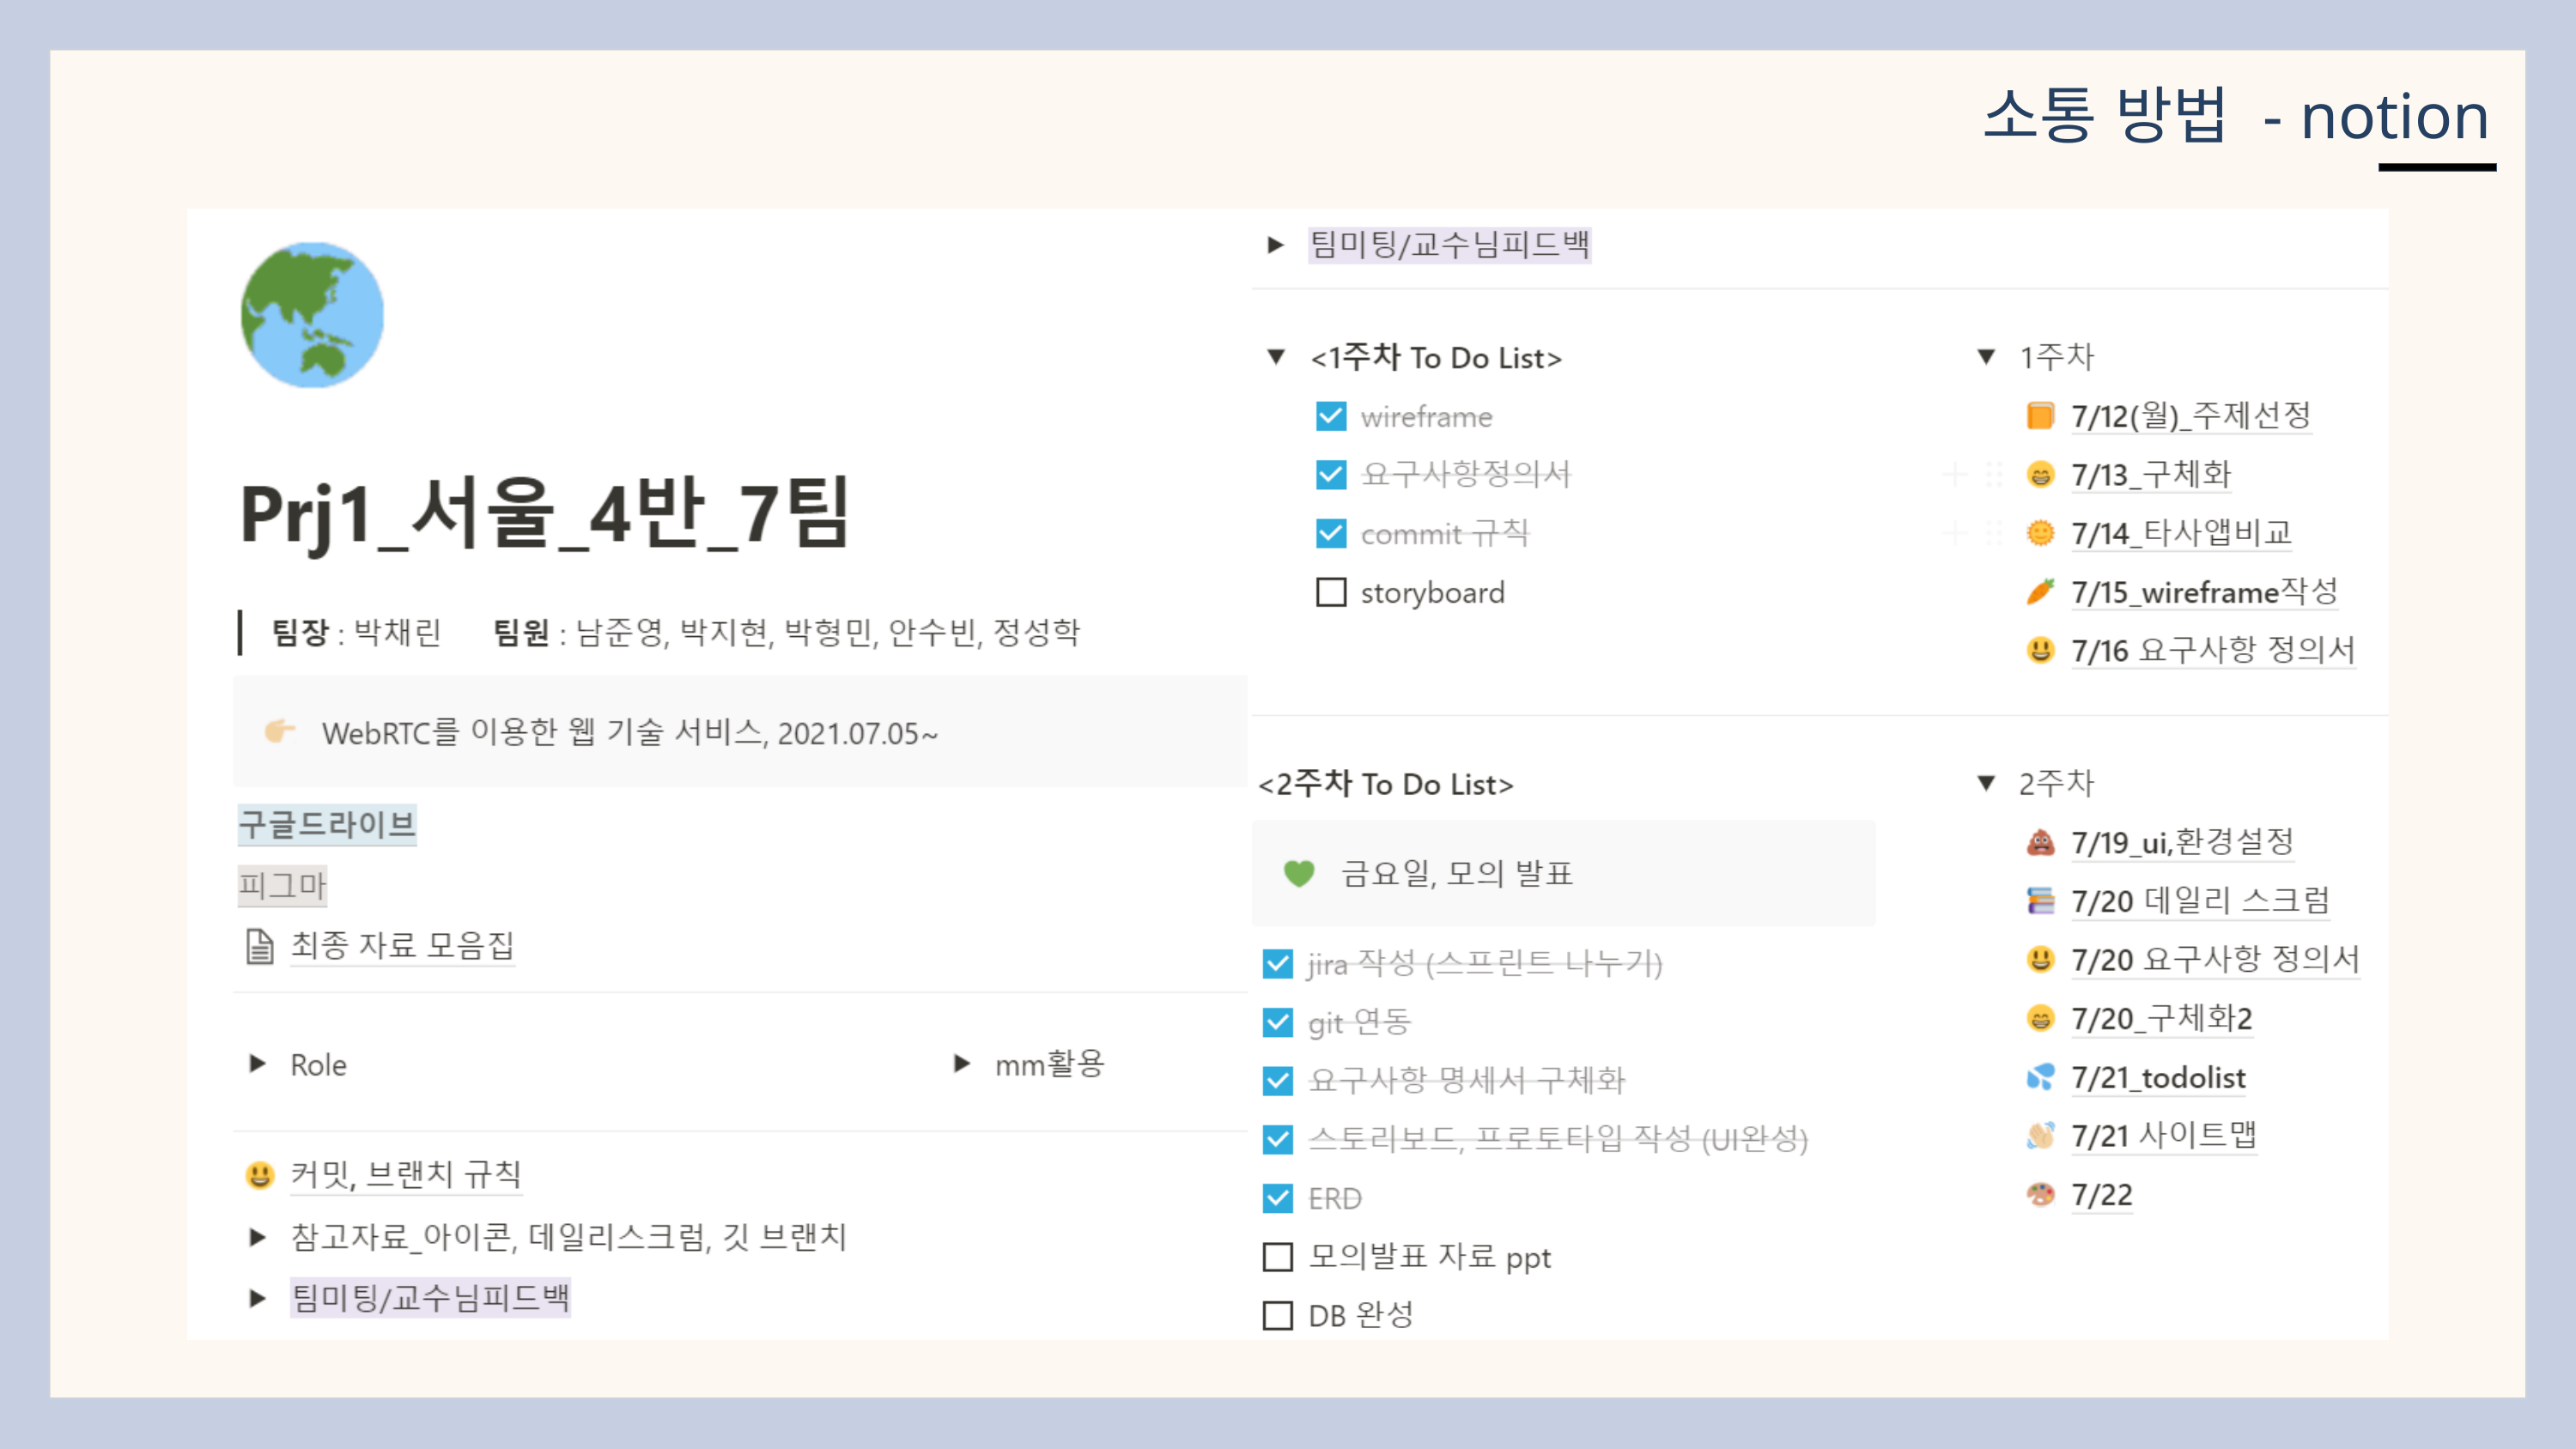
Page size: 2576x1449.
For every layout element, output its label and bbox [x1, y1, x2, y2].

text_box [0, 0, 2576, 1449]
picture [2378, 163, 2498, 172]
text_box [187, 209, 2389, 1341]
